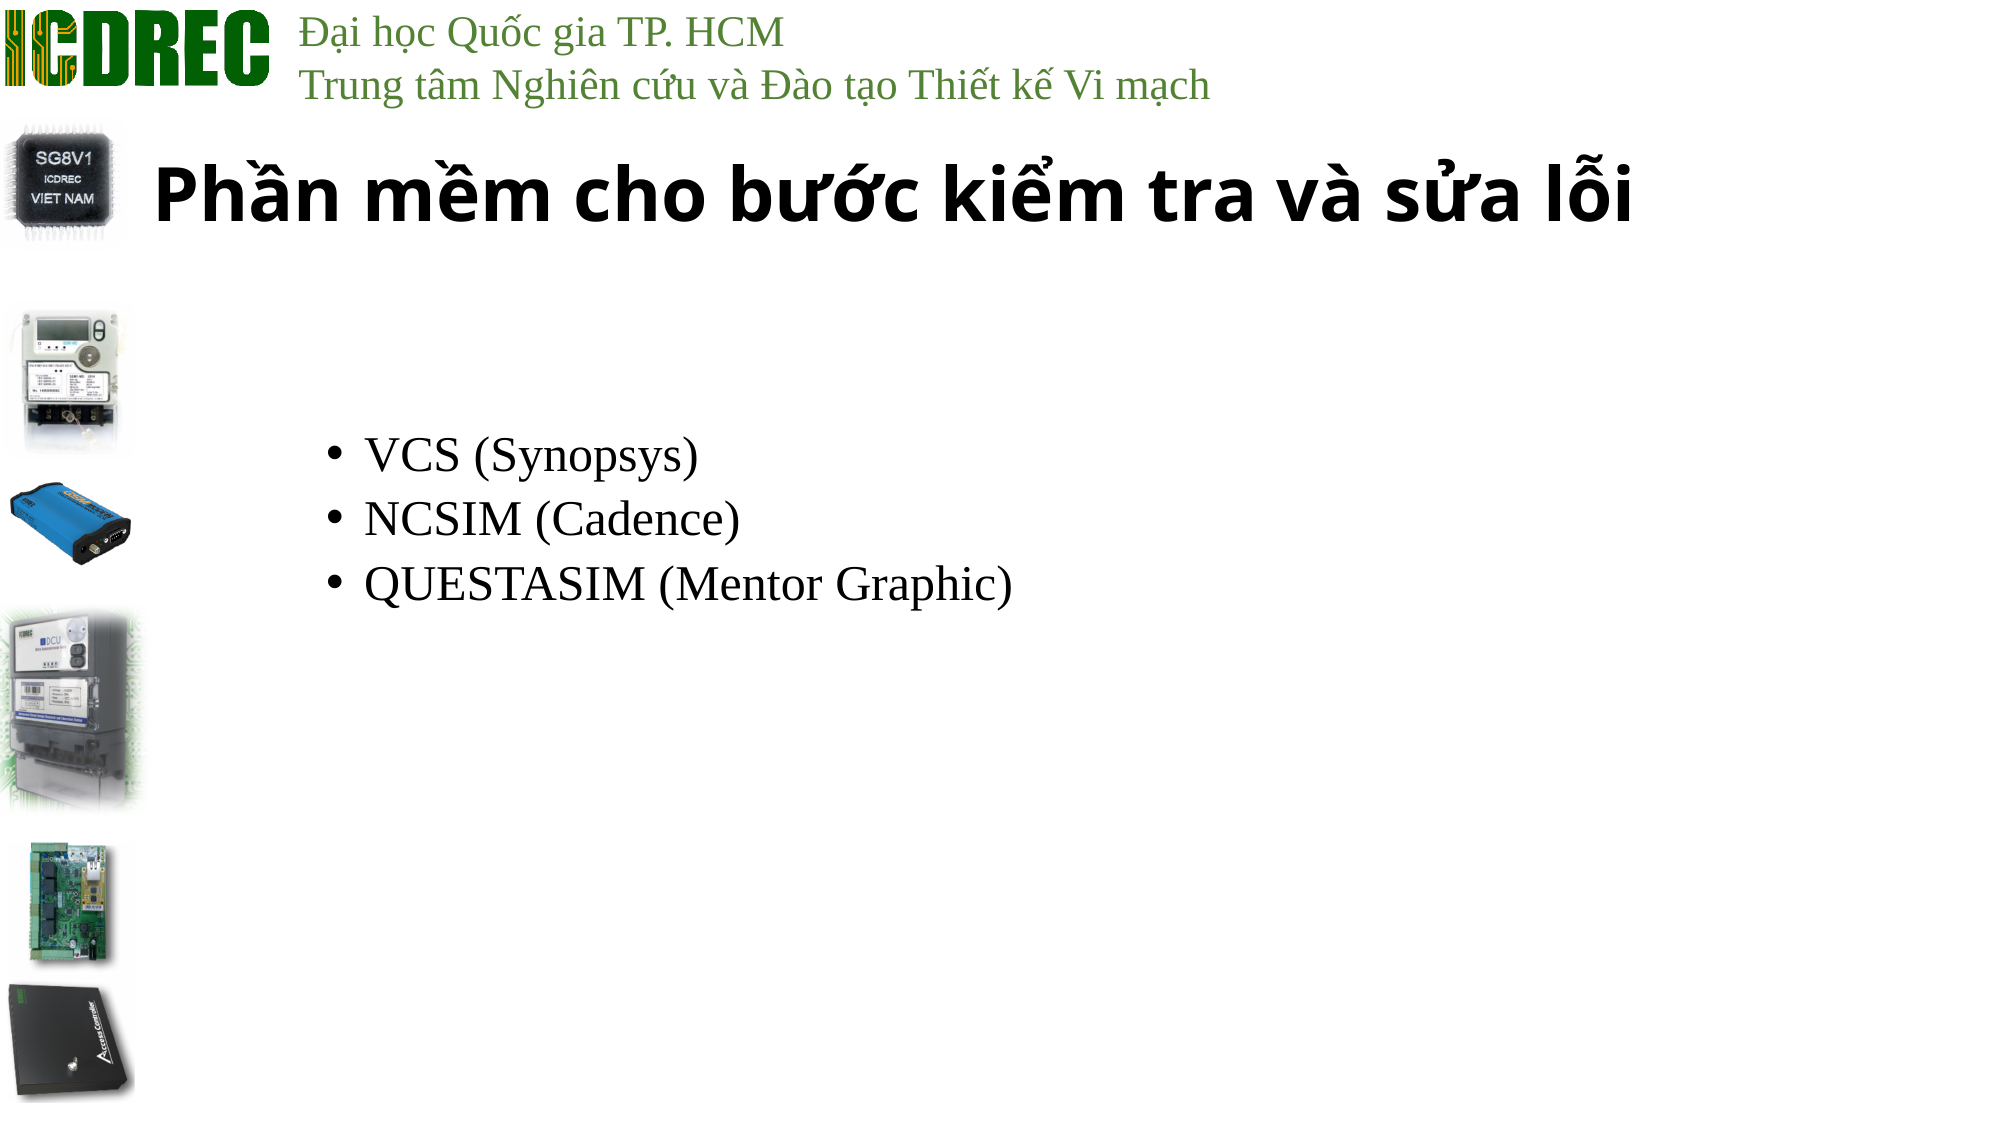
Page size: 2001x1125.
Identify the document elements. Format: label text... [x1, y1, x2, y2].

picture [25, 146, 100, 221]
title Phần mềm cho bước kiểm tra và sửa lỗi [137, 116, 1863, 278]
picture [5, 10, 270, 88]
picture [8, 843, 134, 1103]
list VCS (Synopsys) NCSIM (Cadence) QUESTASIM (Mentor Graphic) [236, 340, 1789, 713]
picture [0, 459, 135, 571]
picture [31, 329, 108, 431]
picture [19, 631, 121, 787]
